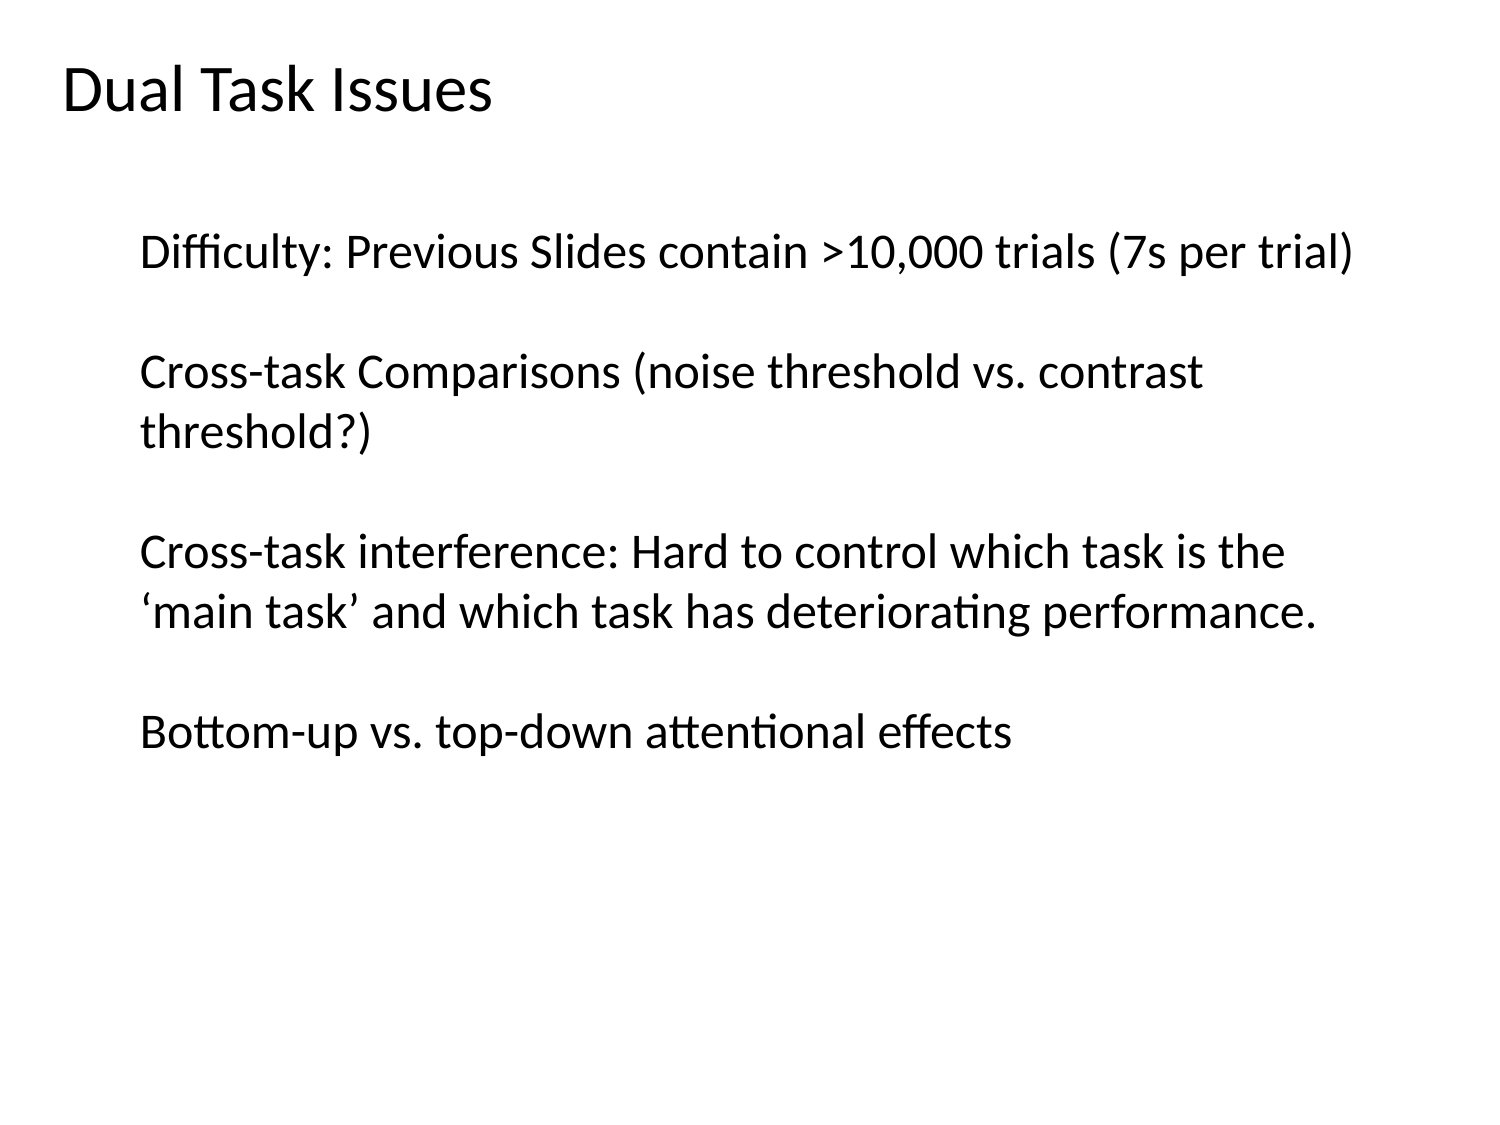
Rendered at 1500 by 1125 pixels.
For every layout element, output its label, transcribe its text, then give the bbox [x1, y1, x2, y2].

text_box Difficulty: Previous Slides contain >10,000 trials (7s per trial) Cross-task Comparisons (noise threshold vs. contrast threshold?) Cross-task interference: Hard to control which task is the ‘main task’ and which task has deteriorating performance. Bottom-up vs. top-down attentional effects [124, 210, 1413, 766]
text_box Dual Task Issues [47, 37, 509, 133]
